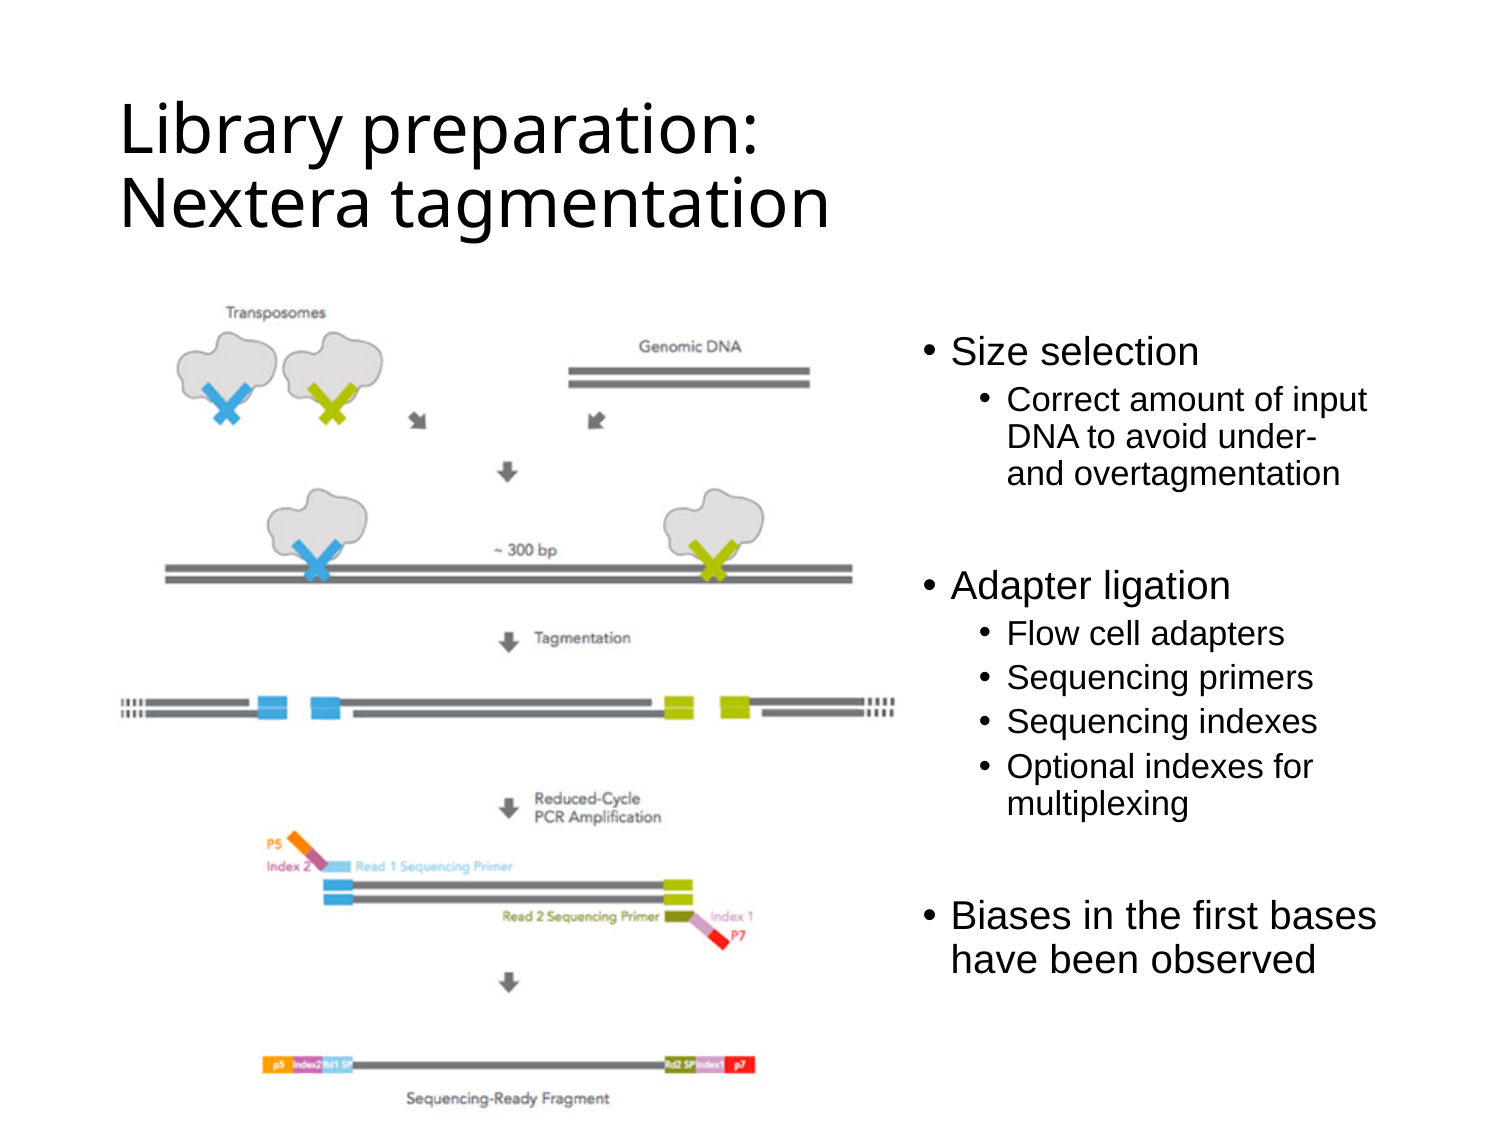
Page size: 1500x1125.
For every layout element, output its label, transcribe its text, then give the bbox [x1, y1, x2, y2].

title Library preparation: Nextera tagmentation [103, 59, 1397, 278]
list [103, 299, 908, 1113]
list Size selection Correct amount of input DNA to avoid under- and overtagmentation Adapter ligation Flow cell adapters Sequencing primers Sequencing indexes Optional indexes for multiplexing Biases in the first bases have been observed [908, 299, 1397, 1014]
